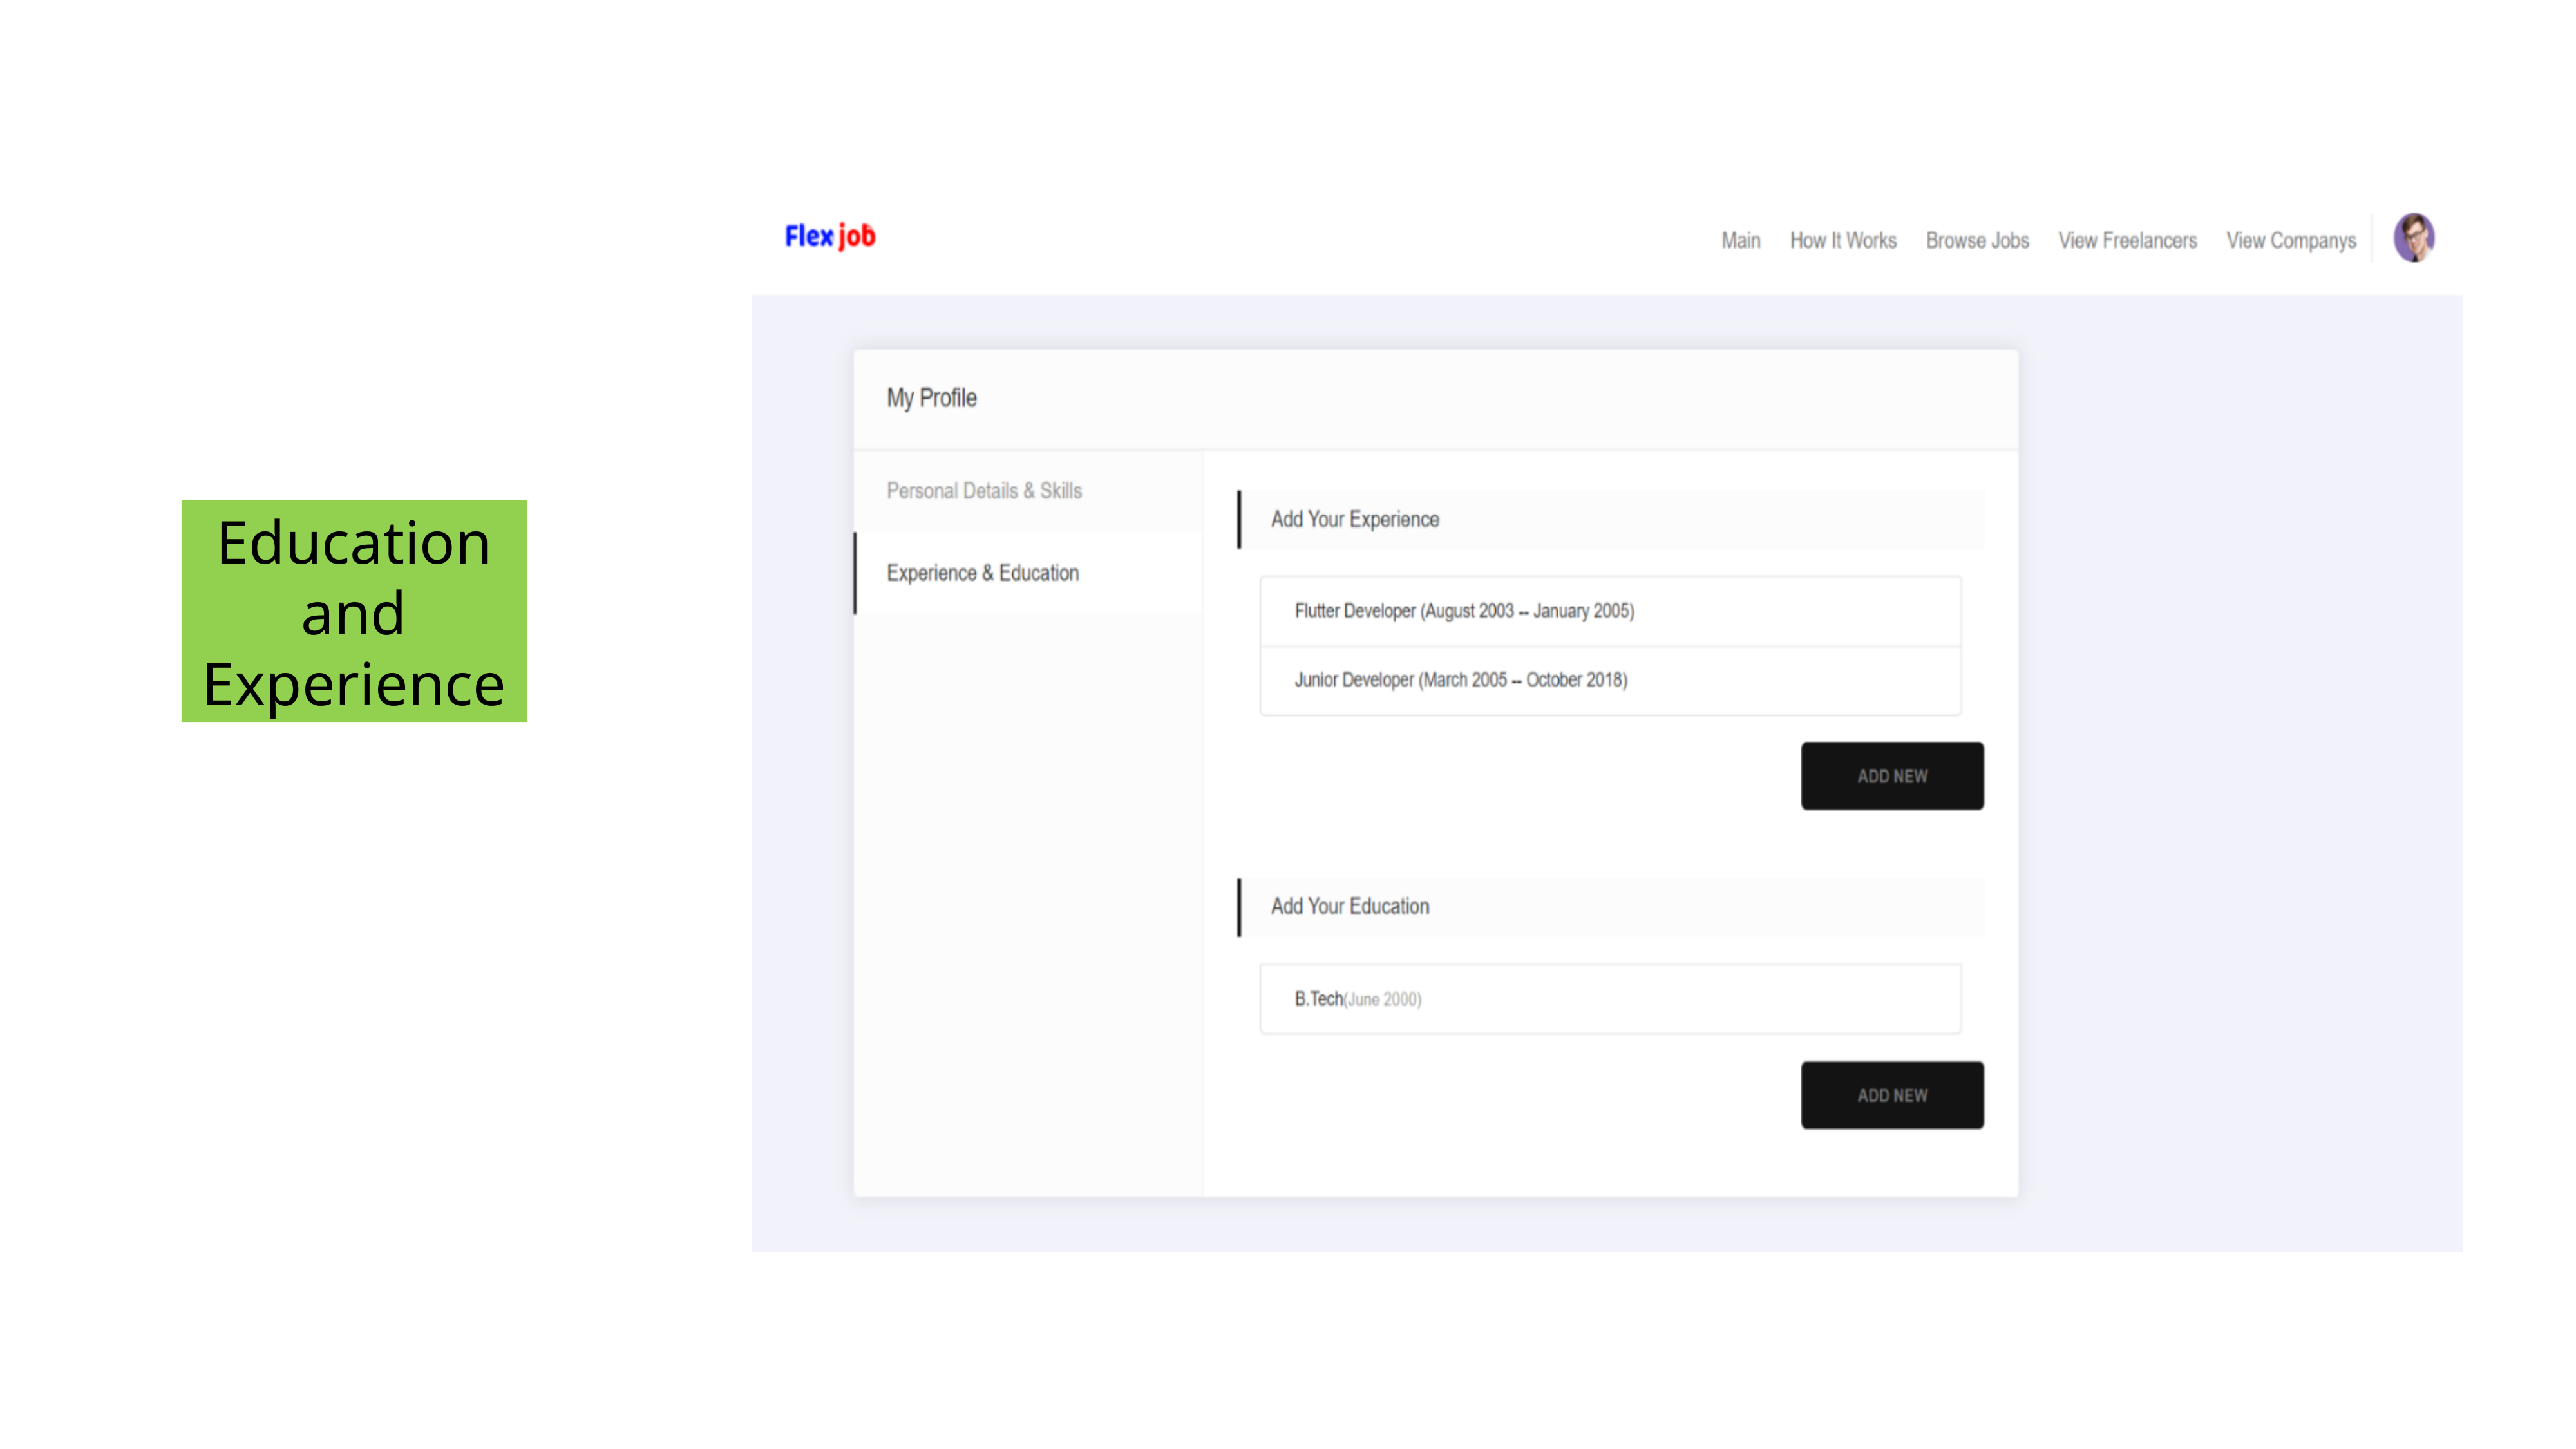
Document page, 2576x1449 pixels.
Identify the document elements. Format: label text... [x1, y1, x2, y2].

picture [752, 186, 2463, 1252]
text_box Education and Experience [181, 500, 527, 723]
